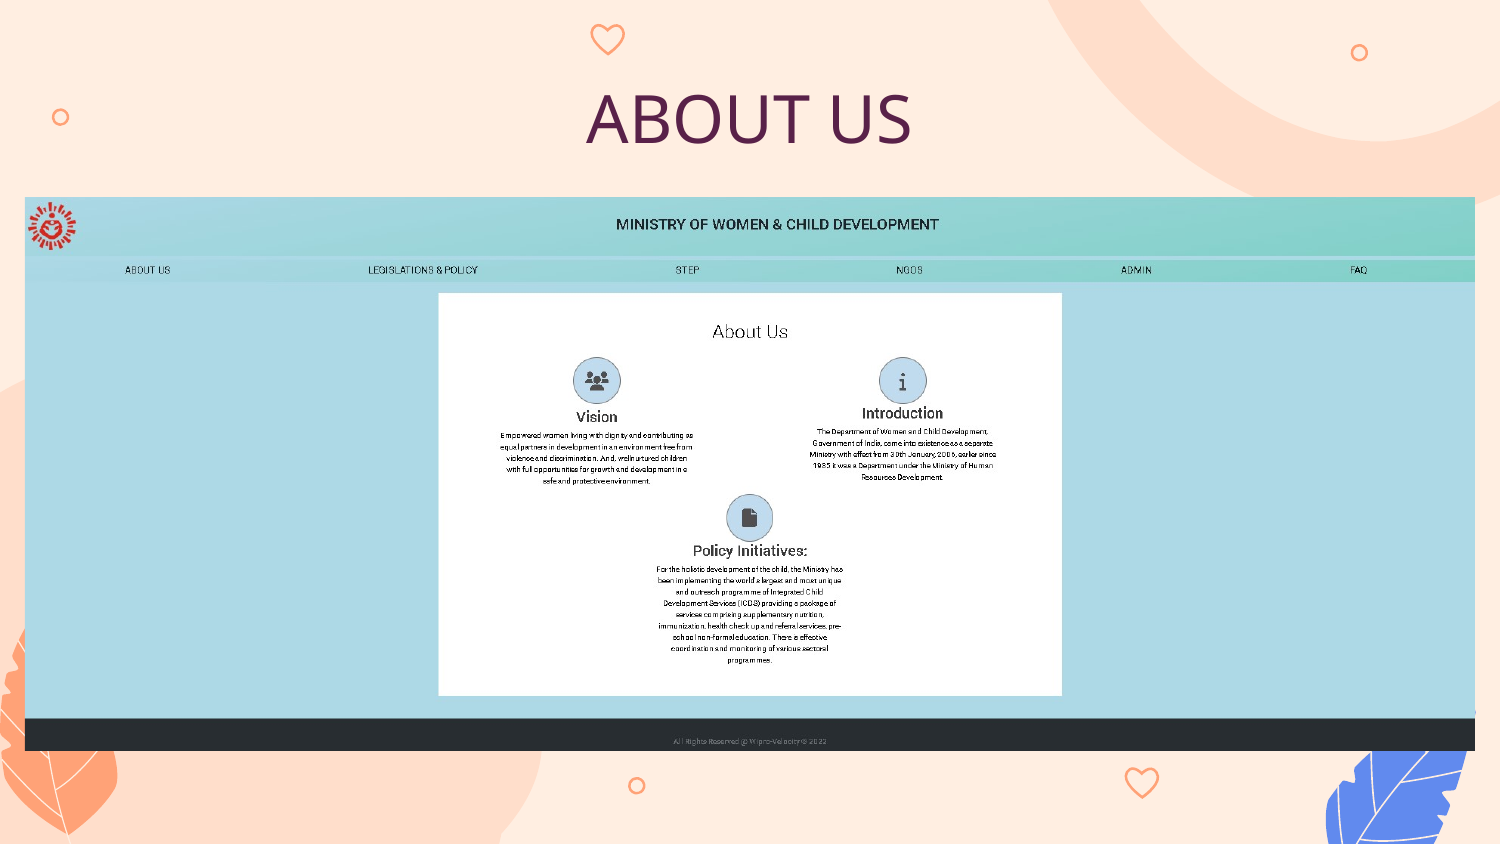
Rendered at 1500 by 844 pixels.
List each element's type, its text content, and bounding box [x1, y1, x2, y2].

picture [24, 197, 1476, 751]
title ABOUT US [118, 61, 1382, 173]
